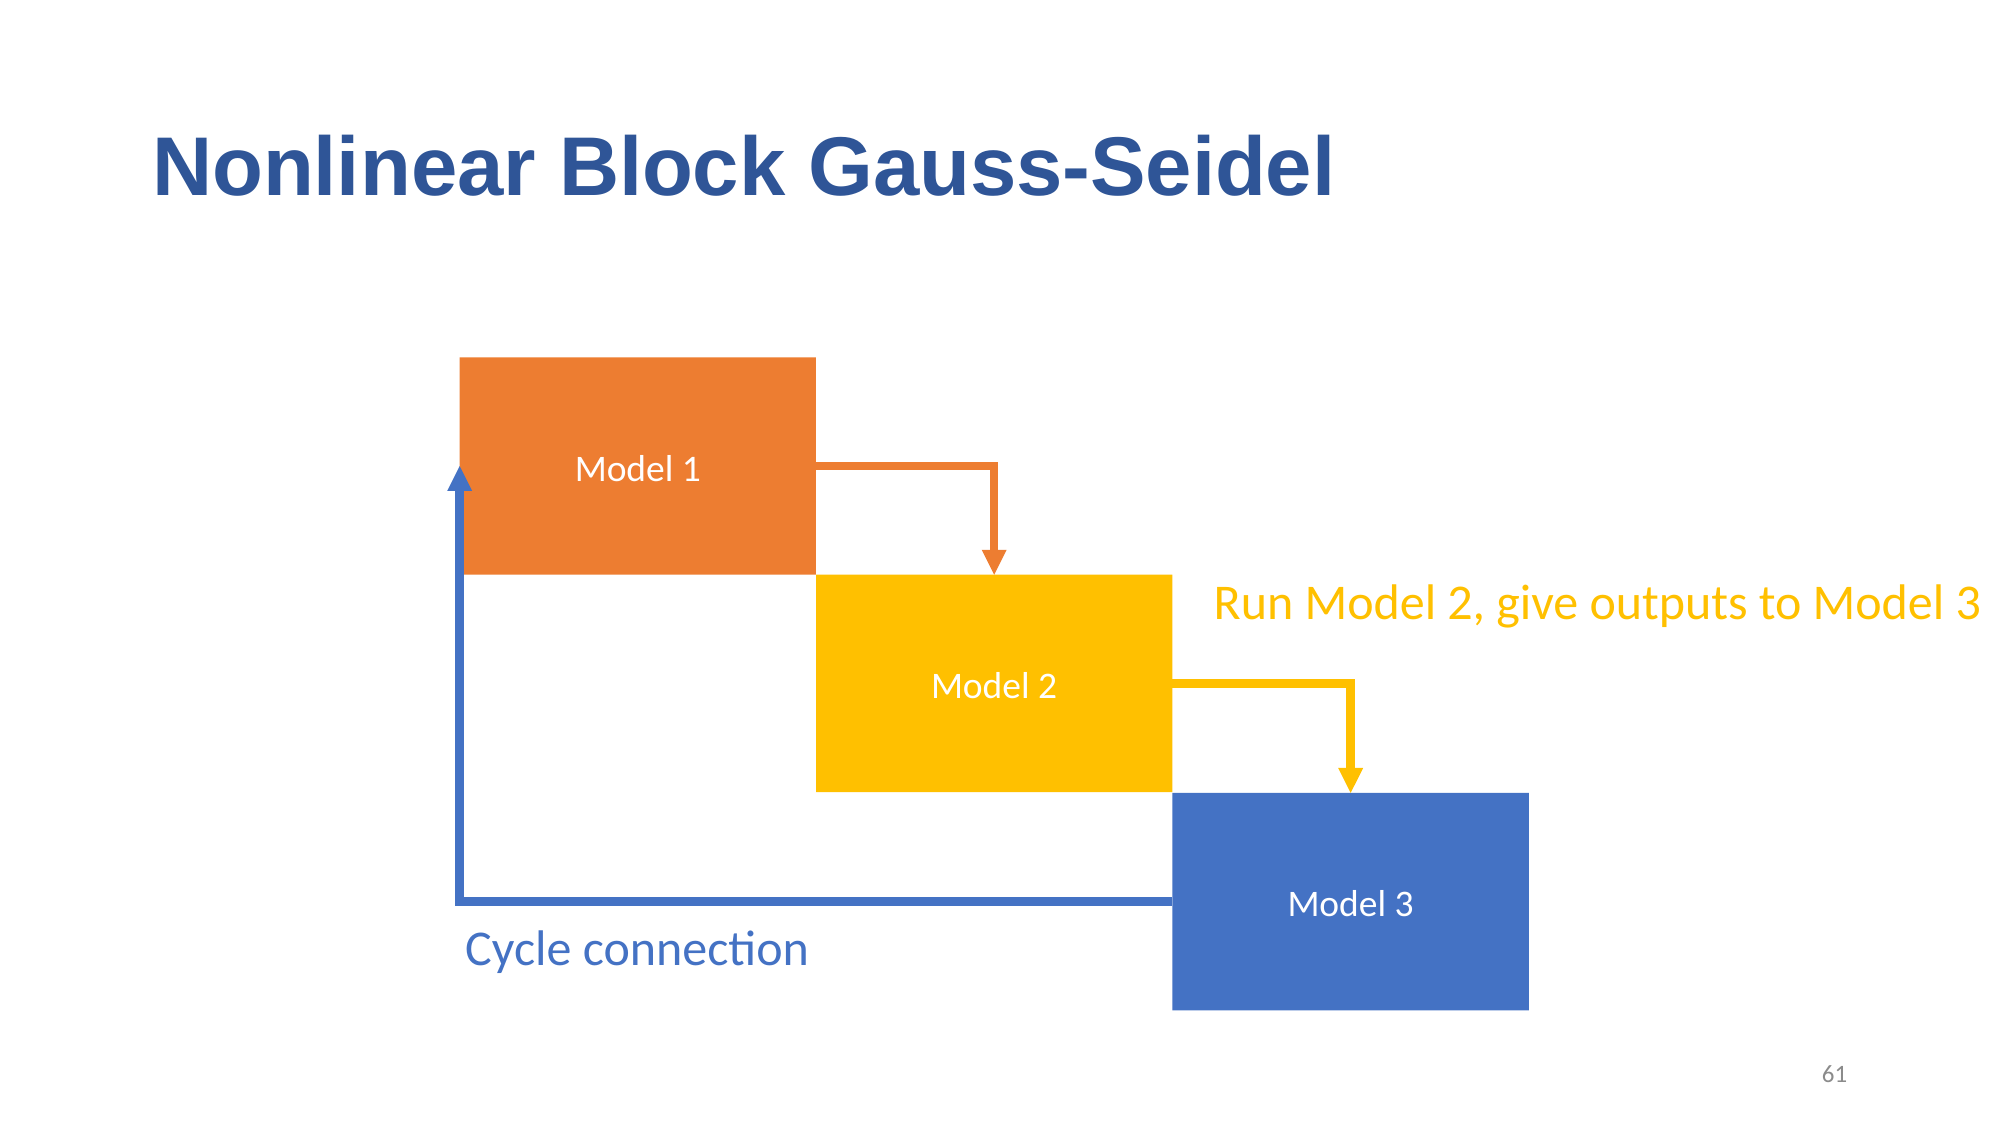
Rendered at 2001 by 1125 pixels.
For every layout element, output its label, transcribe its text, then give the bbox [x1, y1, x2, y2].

text_box Cycle connection [450, 908, 882, 984]
text_box Model 3 [1171, 792, 1530, 1011]
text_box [1172, 683, 1351, 793]
slide_number 61 [1412, 1042, 1863, 1103]
text_box Model 1 [459, 356, 817, 465]
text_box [459, 465, 1173, 902]
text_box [815, 466, 995, 575]
text_box Run Model 2, give outputs to Model 3 [1198, 562, 1997, 638]
title Nonlinear Block Gauss-Seidel [137, 59, 1747, 278]
